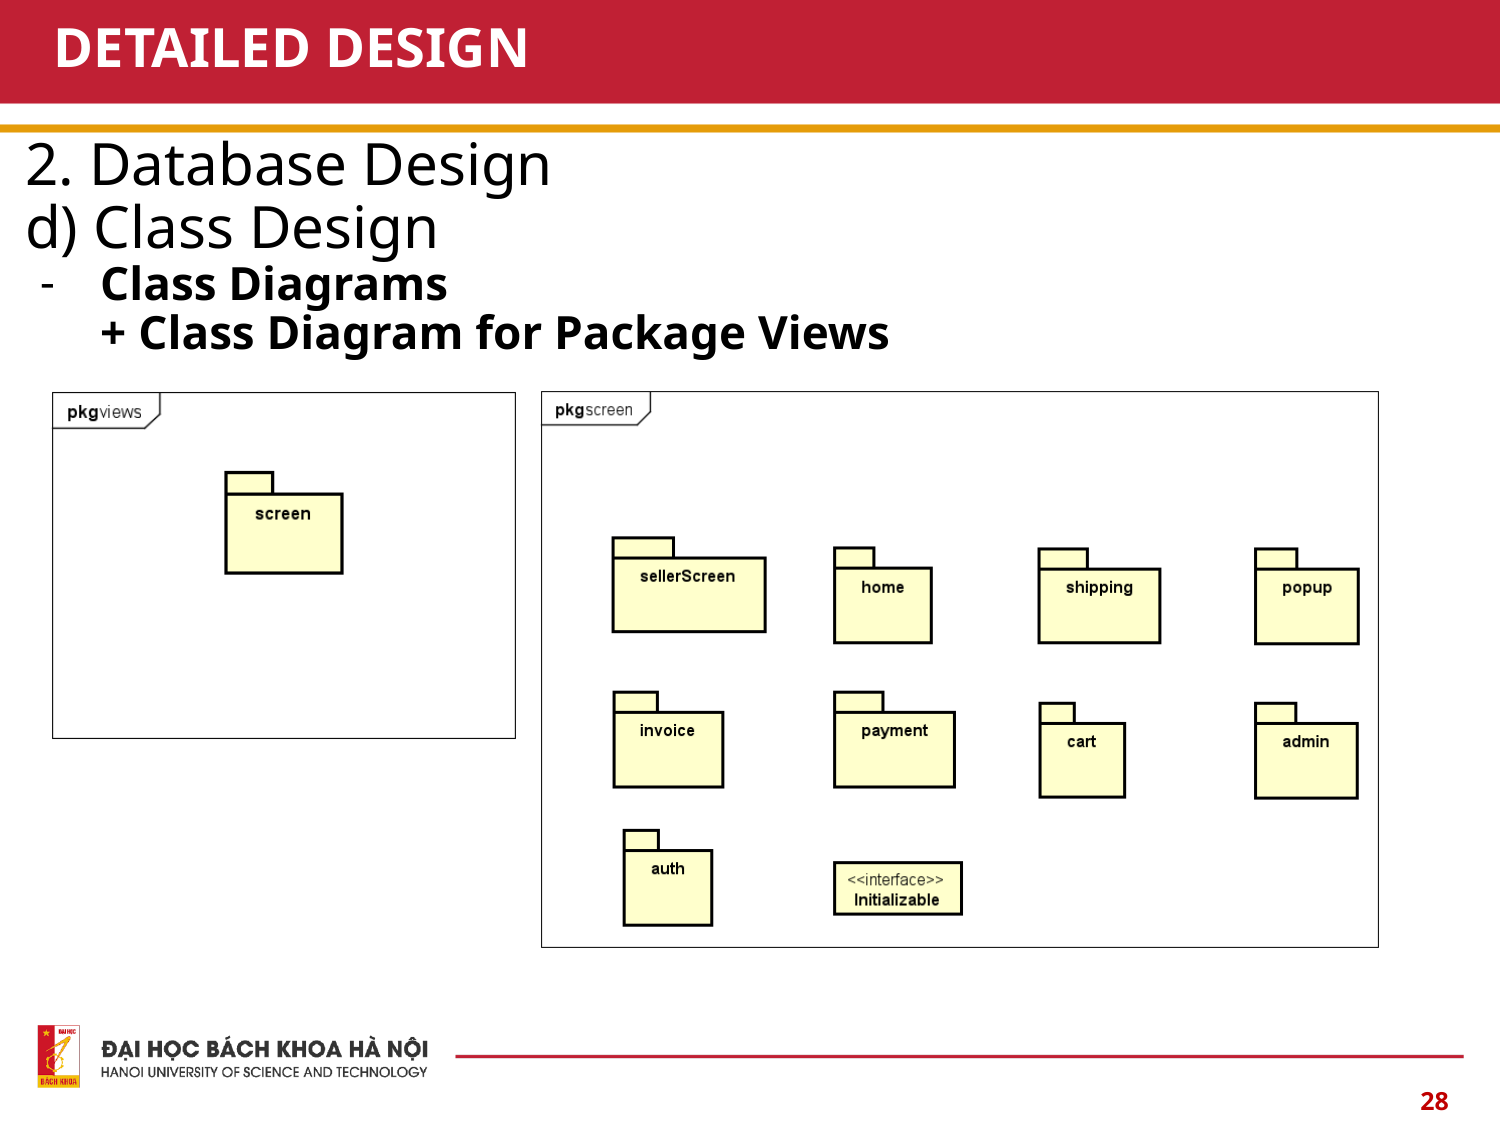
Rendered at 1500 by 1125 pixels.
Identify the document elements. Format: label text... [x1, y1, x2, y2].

picture [0, 0, 1500, 1125]
title DETAILED DESIGN [38, 12, 1462, 87]
list 2. Database Design d) Class Design Class Diagrams + Class Diagram for Package Views [10, 127, 1434, 998]
slide_number ‹#› [1126, 1078, 1464, 1125]
